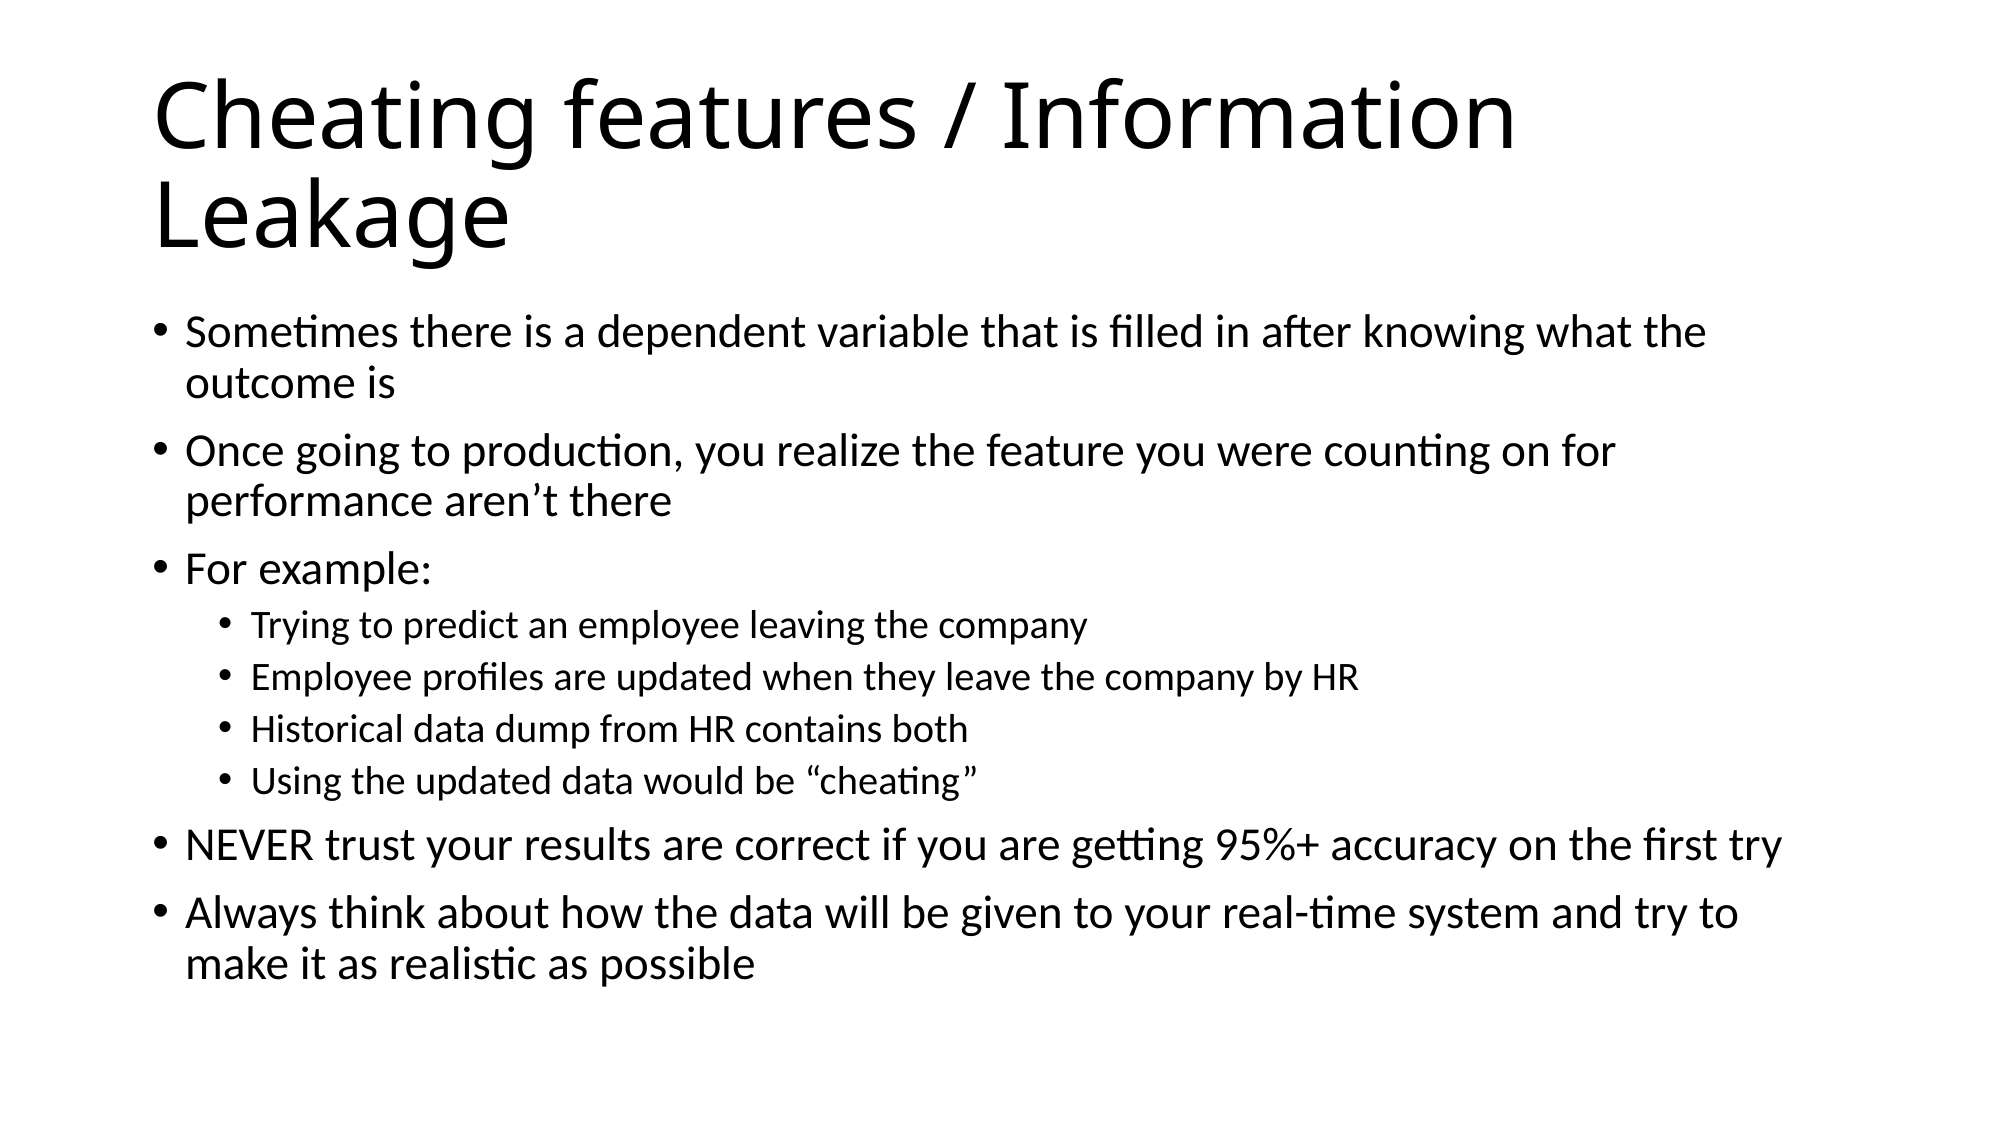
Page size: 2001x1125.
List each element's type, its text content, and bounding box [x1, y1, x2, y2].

list Sometimes there is a dependent variable that is filled in after knowing what the outcome is Once going to production, you realize the feature you were counting on for performance aren’t there For example: Trying to predict an employee leaving the company Employee profiles are updated when they leave the company by HR Historical data dump from HR contains both Using the updated data would be “cheating” NEVER trust your results are correct if you are getting 95%+ accuracy on the first try Always think about how the data will be given to your real-time system and try to make it as realistic as possible [137, 299, 1863, 1014]
title Cheating features / Information Leakage [137, 59, 1863, 278]
